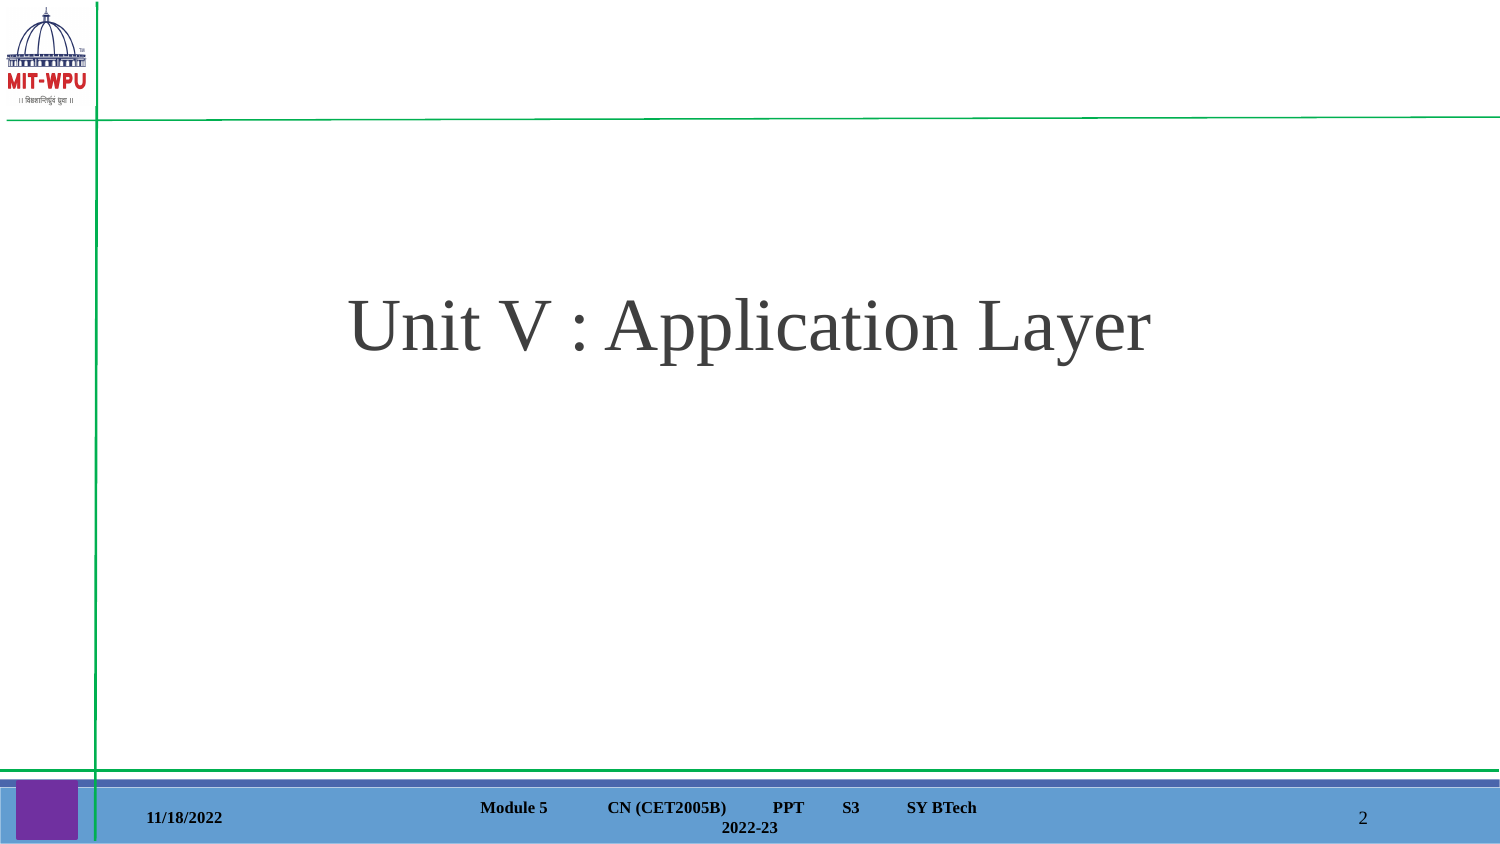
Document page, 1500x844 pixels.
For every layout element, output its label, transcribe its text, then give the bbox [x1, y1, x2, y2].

footer Module 5 CN (CET2005B) PPT S3 SY BTech 2022-23 [453, 794, 1047, 840]
slide_number ‹#› [1218, 794, 1380, 840]
text_box Unit V : Application Layer [186, 269, 1315, 417]
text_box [94, 111, 98, 770]
picture [6, 7, 96, 106]
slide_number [135, 794, 440, 840]
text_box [6, 116, 89, 121]
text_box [102, 116, 1500, 121]
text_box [94, 780, 98, 842]
text_box [17, 782, 76, 839]
